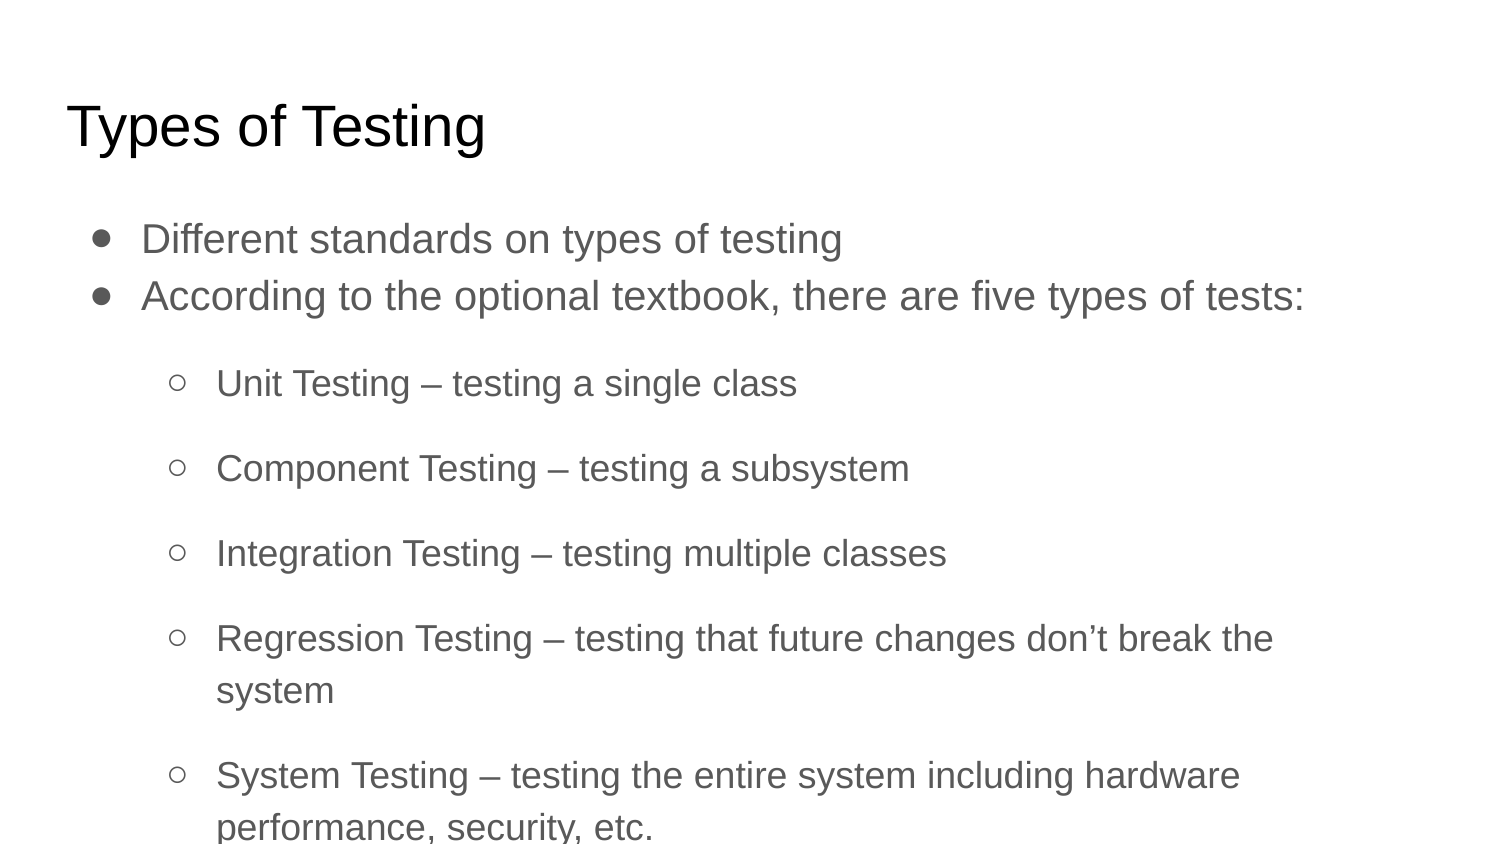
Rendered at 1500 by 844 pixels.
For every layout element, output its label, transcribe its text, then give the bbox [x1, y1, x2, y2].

list Different standards on types of testing According to the optional textbook, there are five types of tests: Unit Testing – testing a single class Component Testing – testing a subsystem Integration Testing – testing multiple classes Regression Testing – testing that future changes don’t break the system System Testing – testing the entire system including hardware performance, security, etc. [51, 189, 1408, 750]
title Types of Testing [51, 72, 1449, 167]
